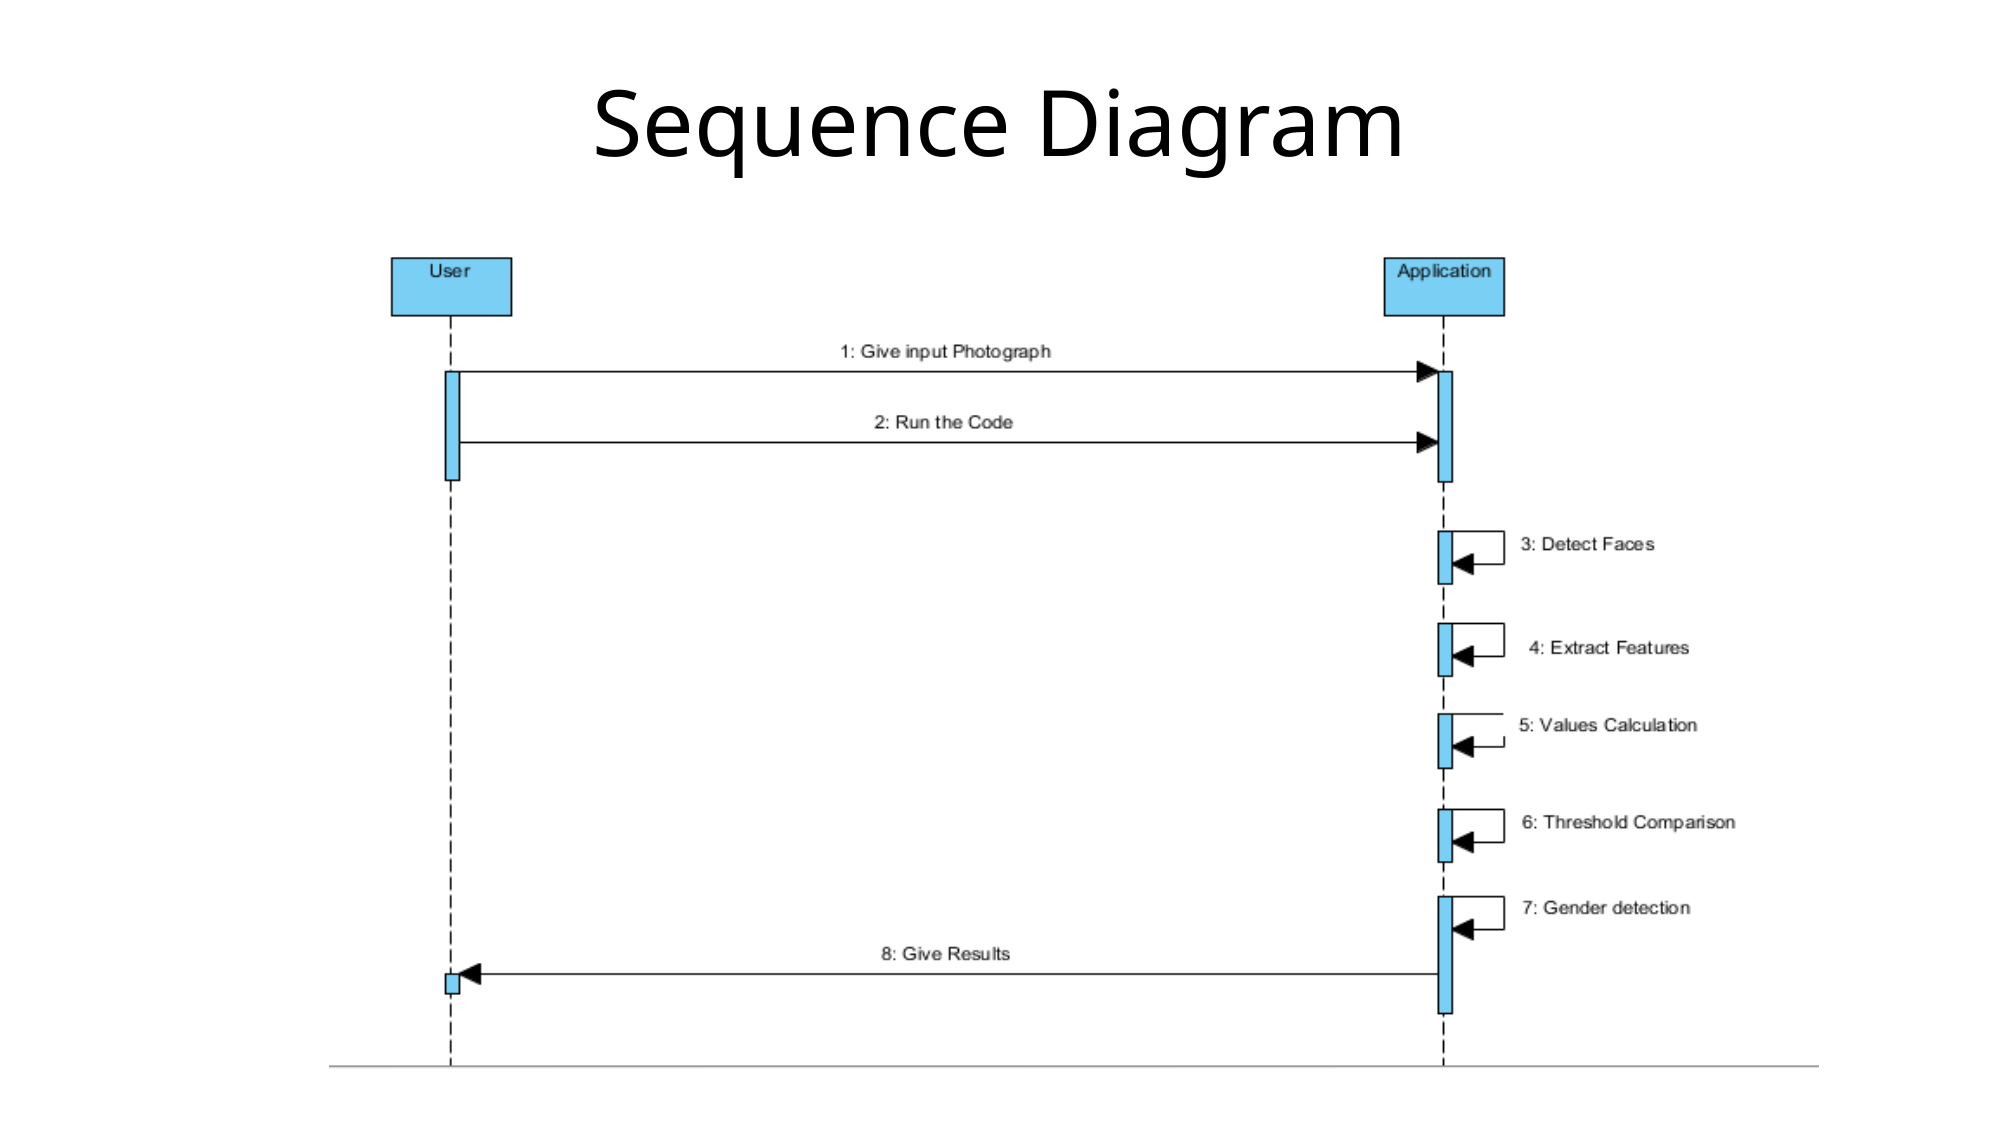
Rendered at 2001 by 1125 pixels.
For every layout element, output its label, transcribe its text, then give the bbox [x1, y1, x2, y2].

picture [329, 228, 1819, 1069]
title Sequence Diagram [137, 46, 1863, 207]
